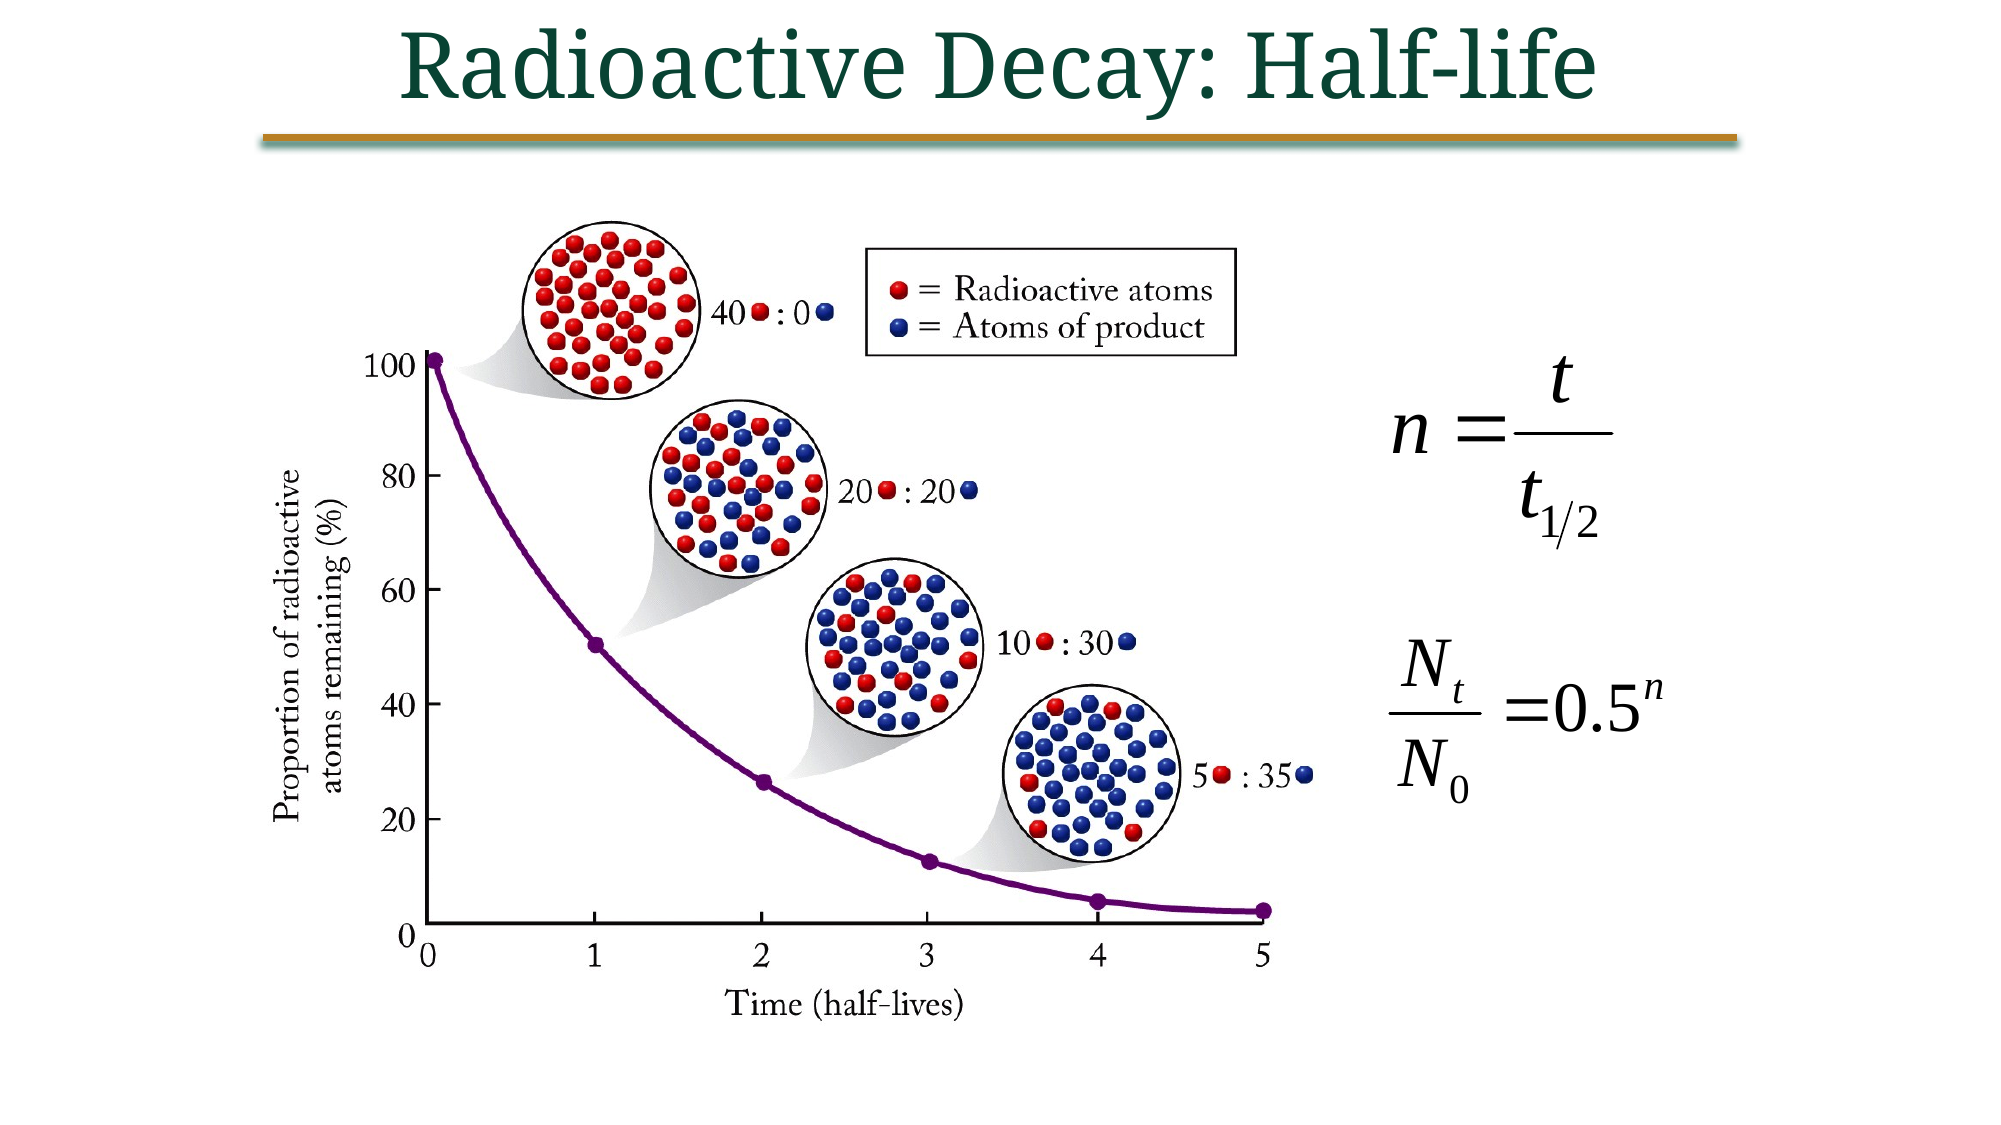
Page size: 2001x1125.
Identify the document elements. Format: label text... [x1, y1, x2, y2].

picture [260, 212, 1320, 1032]
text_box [1377, 324, 1630, 563]
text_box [1377, 618, 1680, 820]
text_box Radioactive Decay: Half-life [249, 0, 1750, 150]
